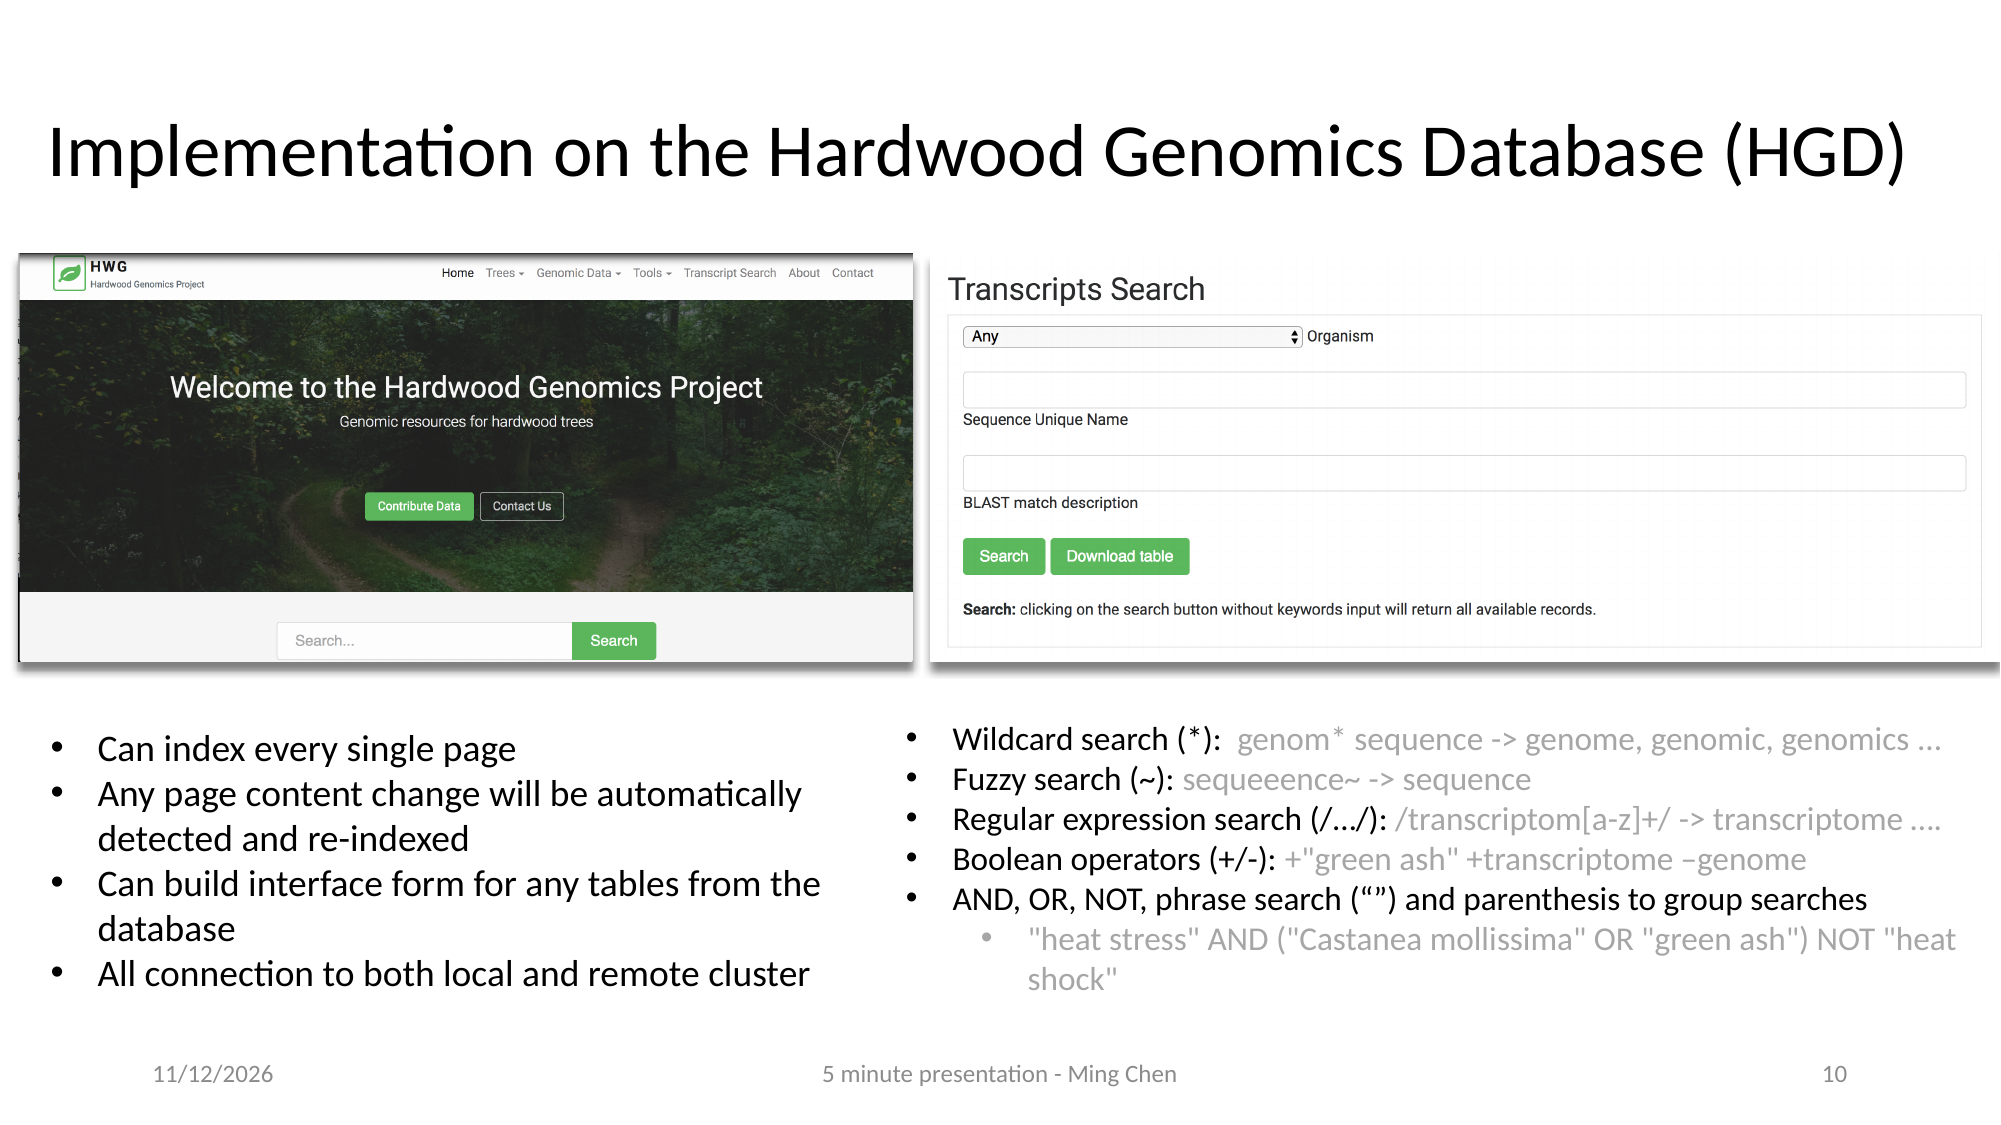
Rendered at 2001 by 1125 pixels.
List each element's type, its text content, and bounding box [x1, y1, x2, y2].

footer 5 minute presentation - Ming Chen [662, 1042, 1338, 1103]
text_box Implementation on the Hardwood Genomics Database (HGD) [32, 94, 1972, 199]
text_box Wildcard search (*): genom* sequence -> genome, genomic, genomics ... Fuzzy search (~): sequeeence~ -> sequence Regular expression search (/…/): /transcriptom[a-z]+/ -> transcriptome …. Boolean operators (+/-): +"green ash" +transcriptome –genome AND, OR, NOT, phrase search (“”) and parenthesis to group searches "heat stress" AND ("Castanea mollissima" OR "green ash") NOT "heat shock" [891, 710, 2000, 1005]
picture [17, 253, 913, 662]
picture [930, 253, 2000, 662]
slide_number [137, 1042, 588, 1103]
text_box Can index every single page Any page content change will be automatically detected and re-indexed Can build interface form for any tables from the database All connection to both local and remote cluster [35, 716, 891, 1002]
slide_number 10 [1412, 1042, 1863, 1103]
